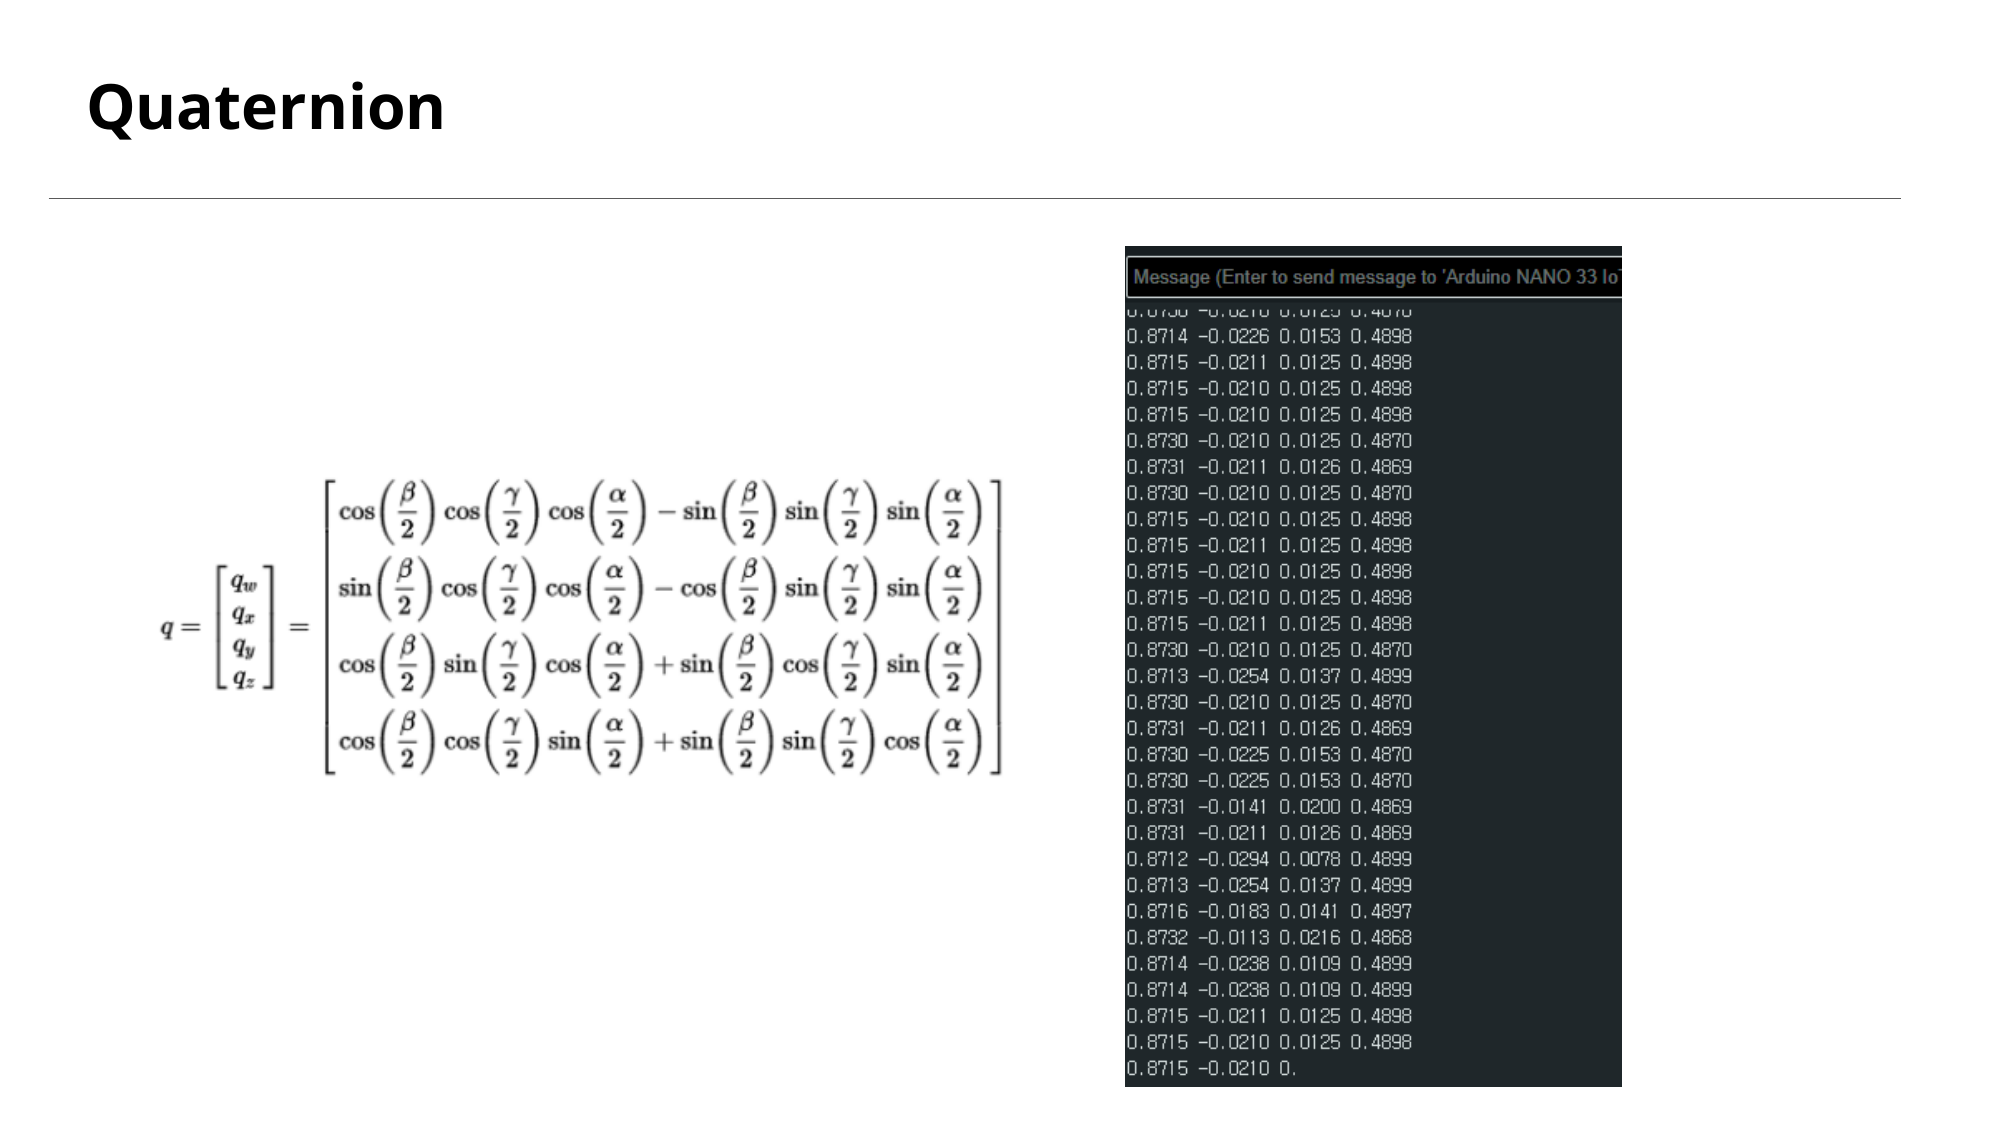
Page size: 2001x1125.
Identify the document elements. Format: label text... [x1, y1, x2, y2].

text_box Quaternion [71, 59, 1205, 150]
picture [133, 473, 1013, 802]
picture [1124, 246, 1622, 1087]
